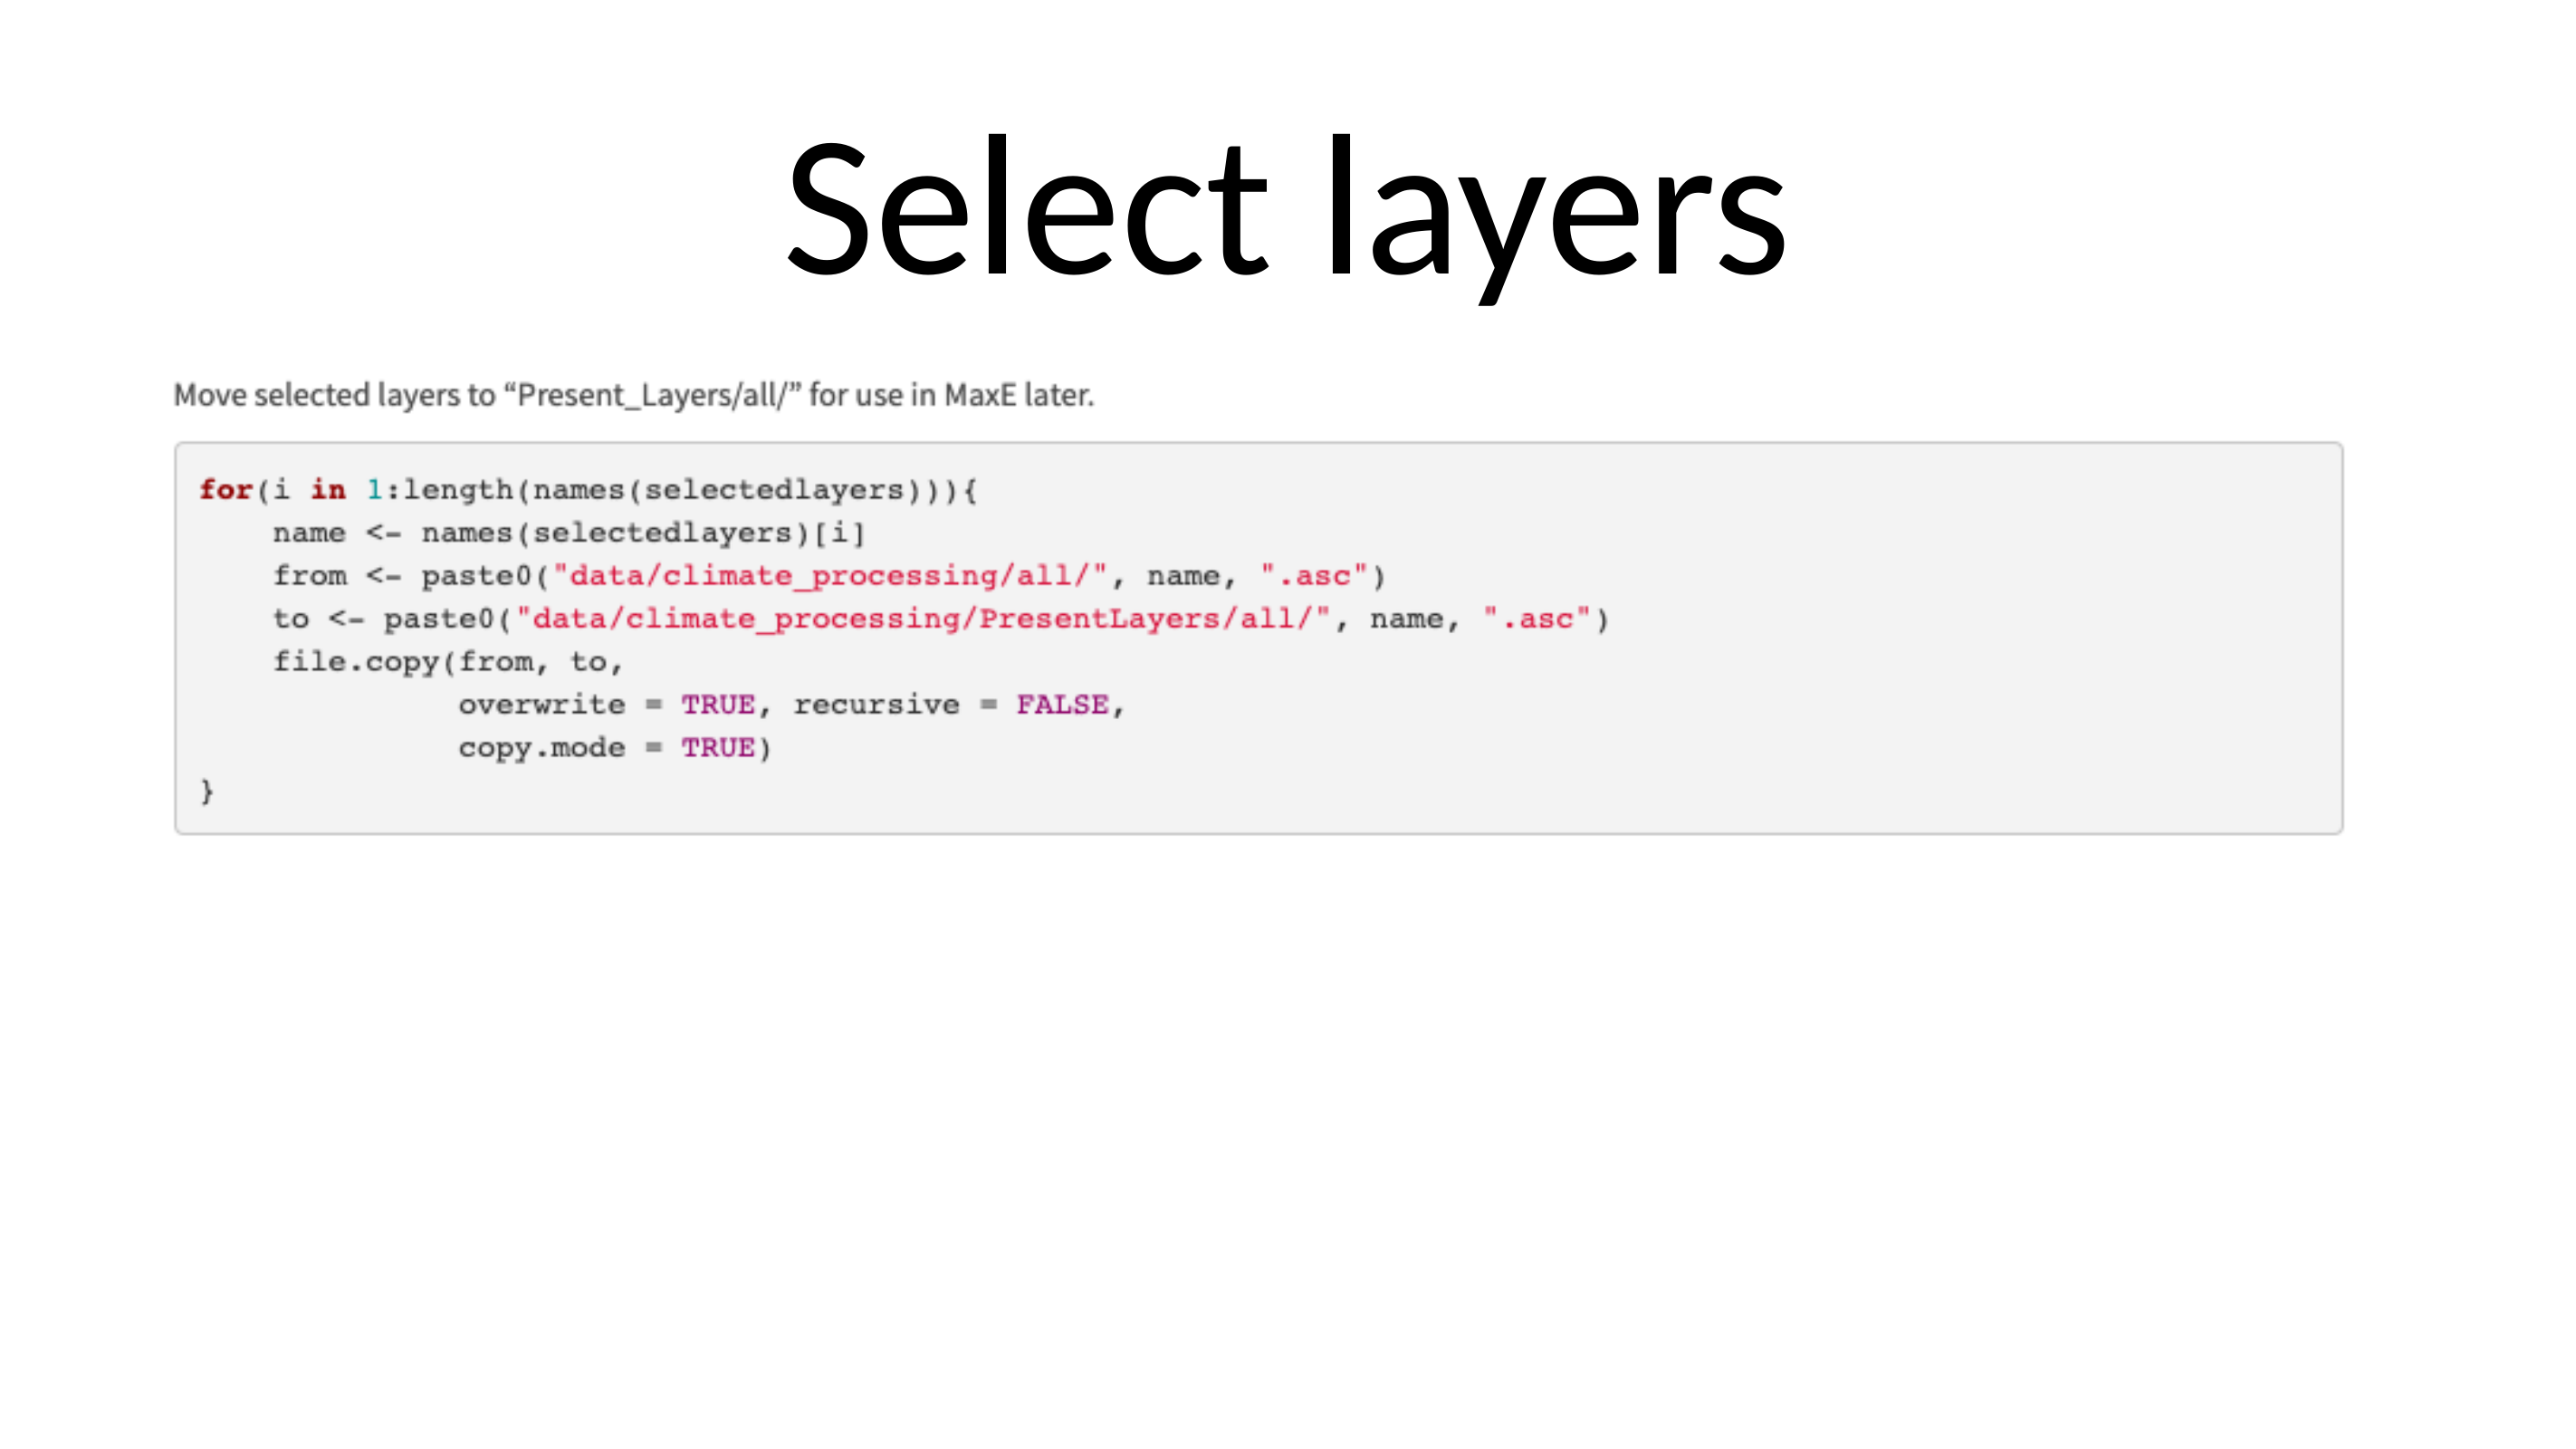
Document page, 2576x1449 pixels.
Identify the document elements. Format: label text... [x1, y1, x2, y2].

picture [125, 358, 2381, 869]
text_box Select layers [188, 65, 2388, 359]
